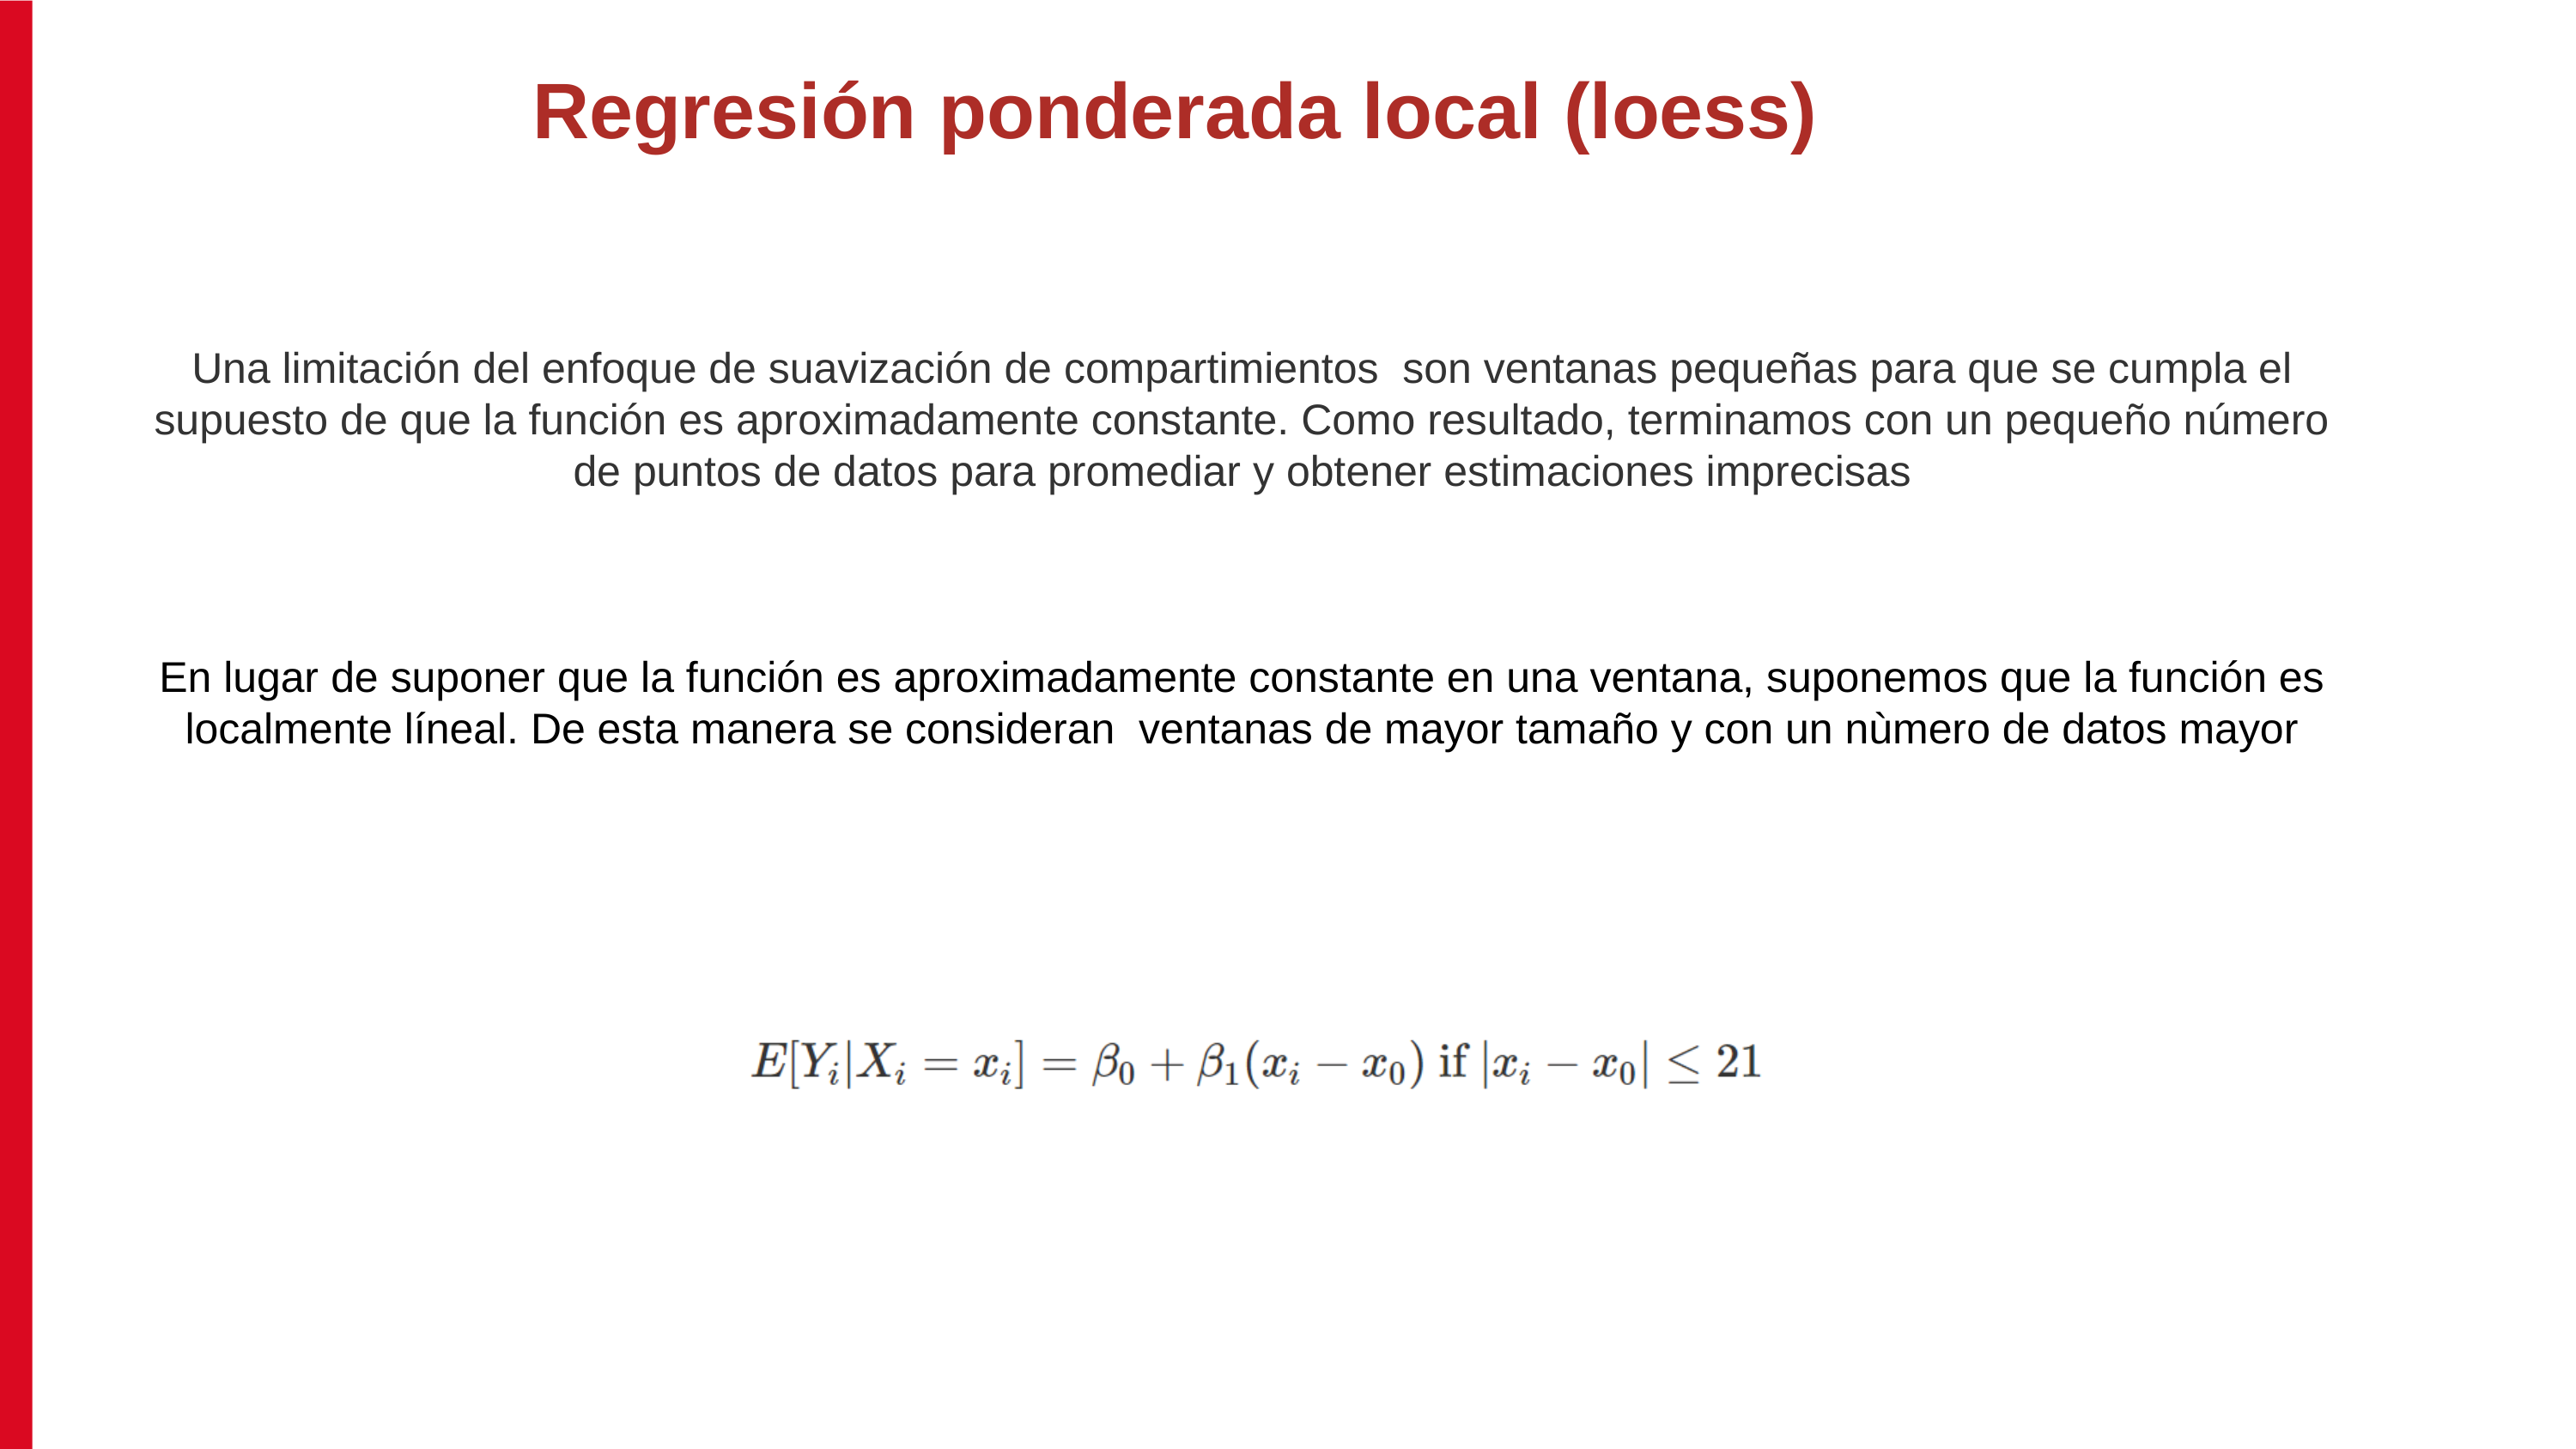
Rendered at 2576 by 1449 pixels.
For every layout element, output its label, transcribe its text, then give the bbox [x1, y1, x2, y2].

picture [744, 1003, 1791, 1132]
text_box Una limitación del enfoque de suavización de compartimientos son ventanas pequeñas para que se cumpla el supuesto de que la función es aproximadamente constante. Como resultado, terminamos con un pequeño número de puntos de datos para promediar y obtener estimaciones imprecisas En lugar de suponer que la función es aproximadamente constante en una ventana, suponemos que la función es localmente líneal. De esta manera se consideran ventanas de mayor tamaño y con un nùmero de datos mayor [123, 333, 2361, 759]
list Regresión ponderada local (loess) [148, 61, 2193, 215]
